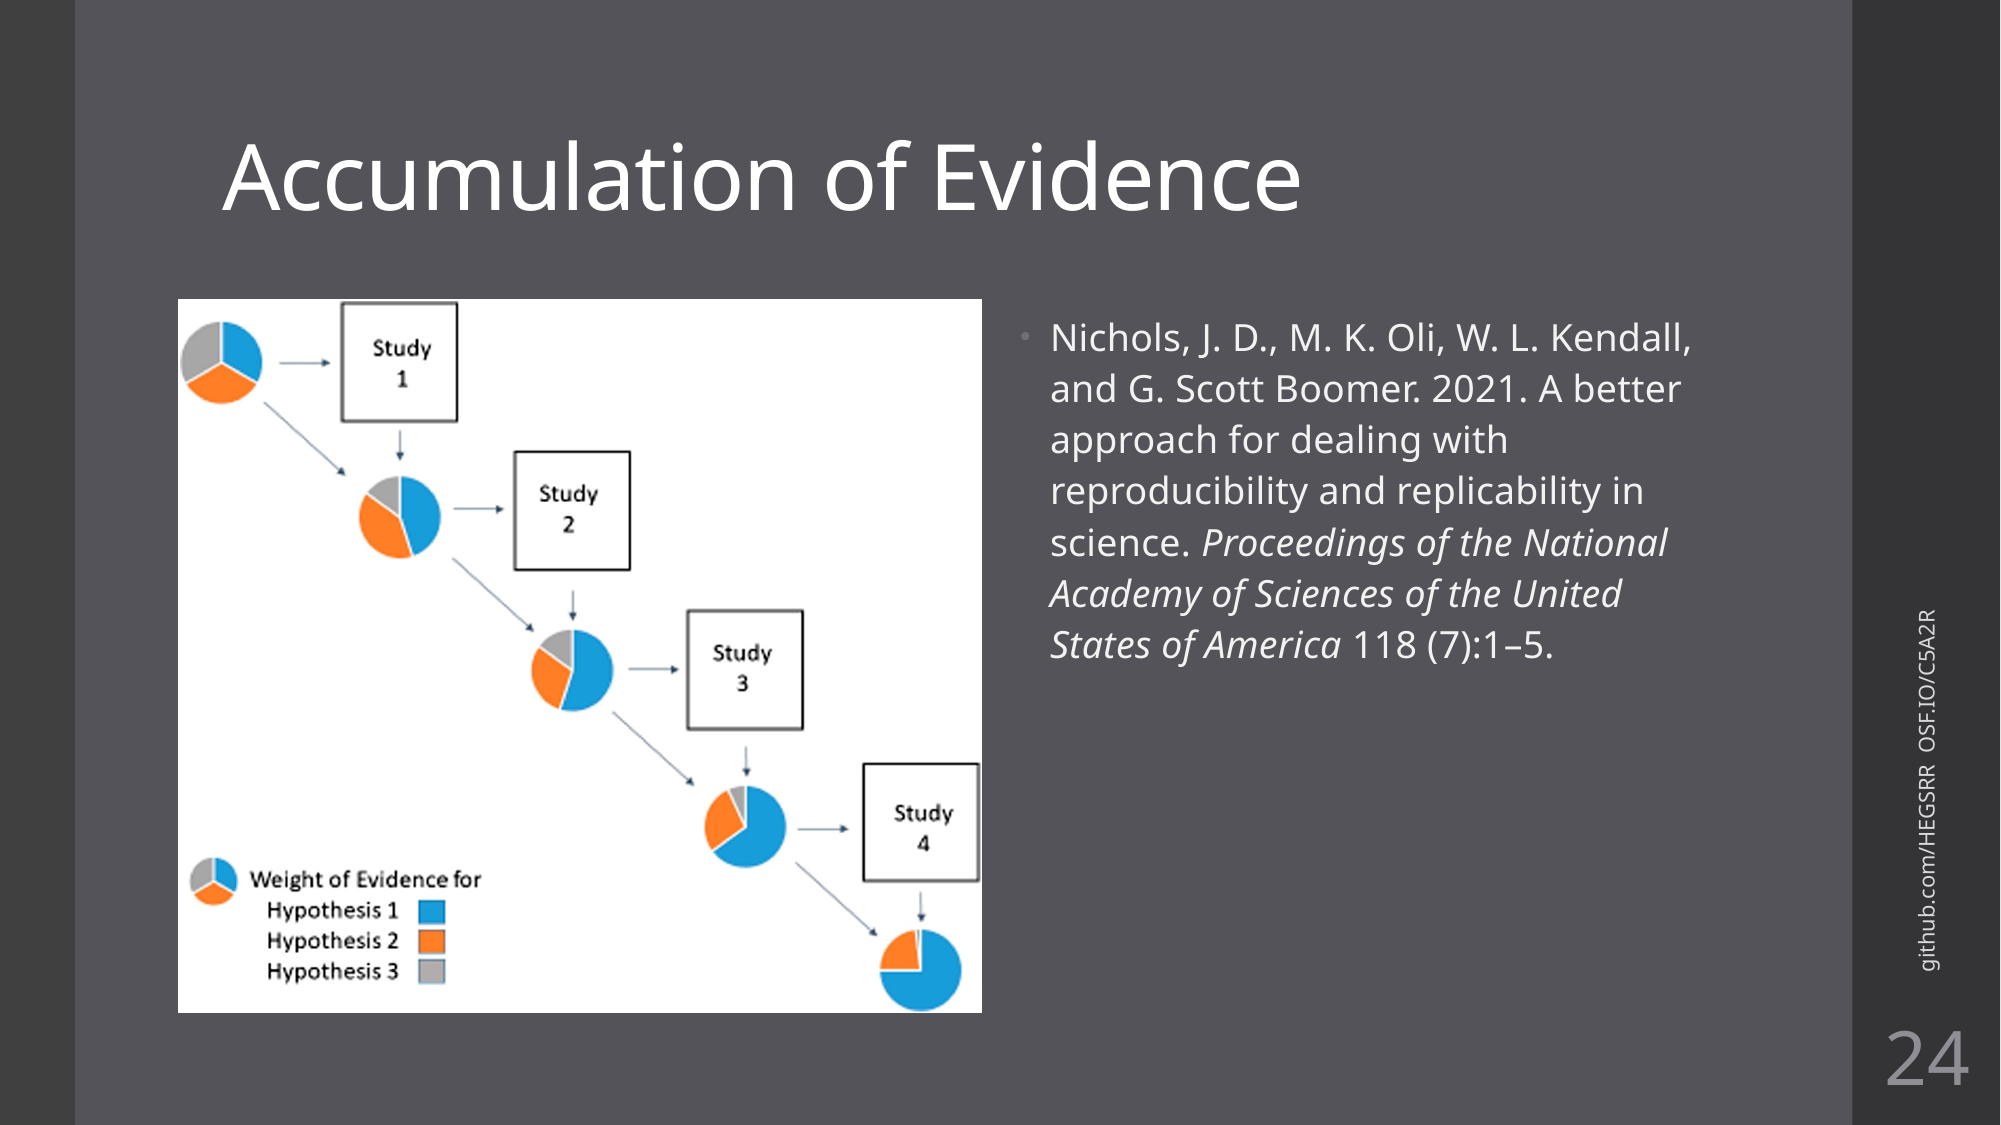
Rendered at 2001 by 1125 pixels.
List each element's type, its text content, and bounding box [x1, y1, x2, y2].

footer github.com/HEGSRR OSF.IO/C5A2R [1897, 400, 1958, 988]
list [178, 299, 982, 1013]
list Nichols, J. D., M. K. Oli, W. L. Kendall, and G. Scott Boomer. 2021. A better approach for dealing with reproducibility and replicability in science. Proceedings of the National Academy of Sciences of the United States of America 118 (7):1–5. [1005, 299, 1740, 1014]
slide_number 24 [1852, 1012, 2000, 1110]
title Accumulation of Evidence [206, 60, 1797, 278]
